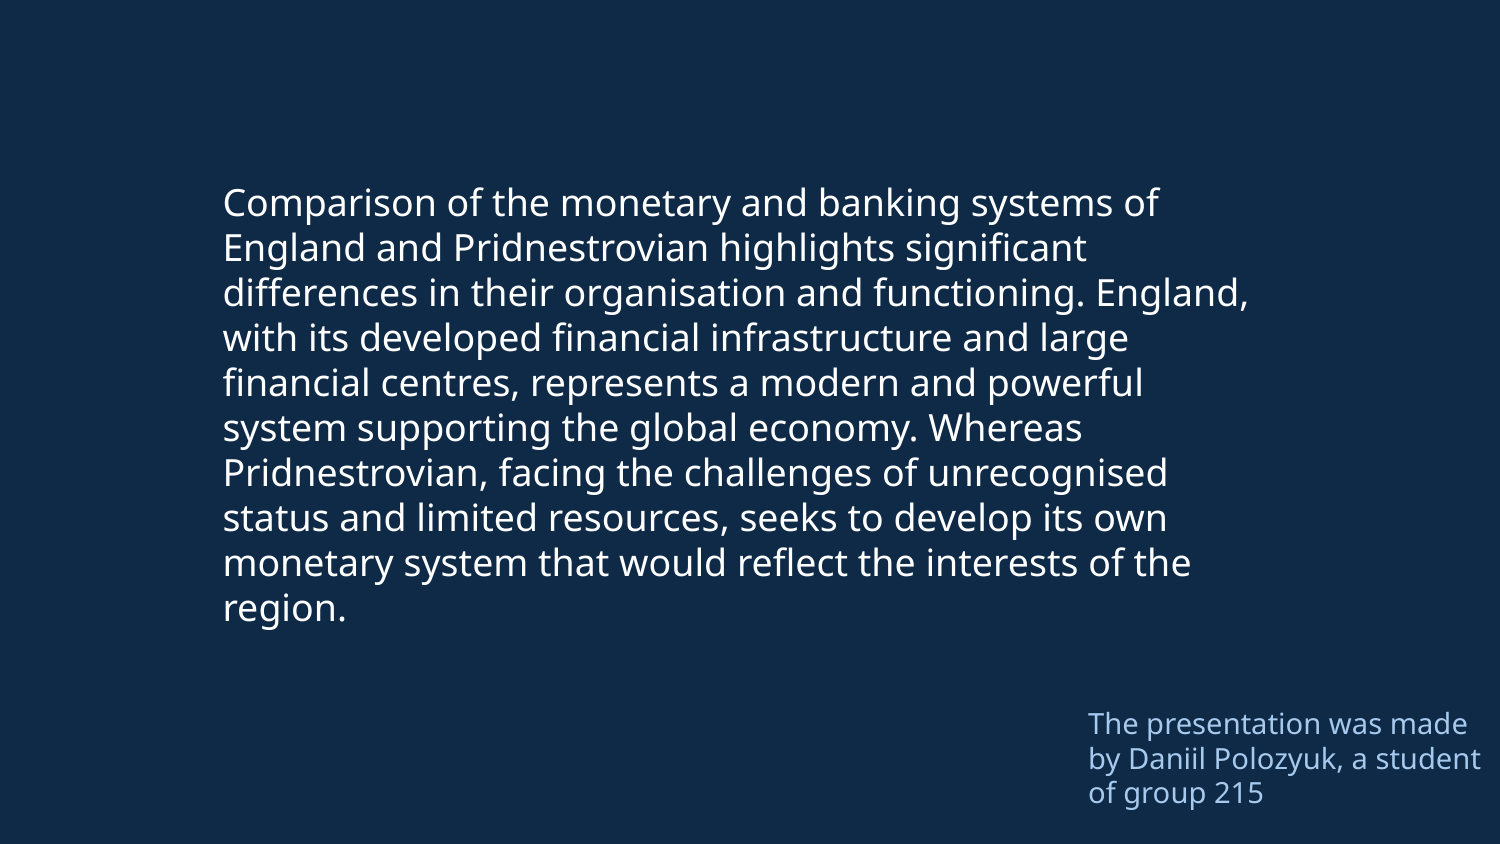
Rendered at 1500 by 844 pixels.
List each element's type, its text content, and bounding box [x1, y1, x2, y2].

text_box The presentation was made by Daniil Polozyuk, a student of group 215 [1073, 697, 1500, 818]
text_box Comparison of the monetary and banking systems of England and Pridnestrovian highlights significant differences in their organisation and functioning. England, with its developed financial infrastructure and large financial centres, represents a modern and powerful system supporting the global economy. Whereas Pridnestrovian, facing the challenges of unrecognised status and limited resources, seeks to develop its own monetary system that would reflect the interests of the region. [207, 171, 1293, 637]
